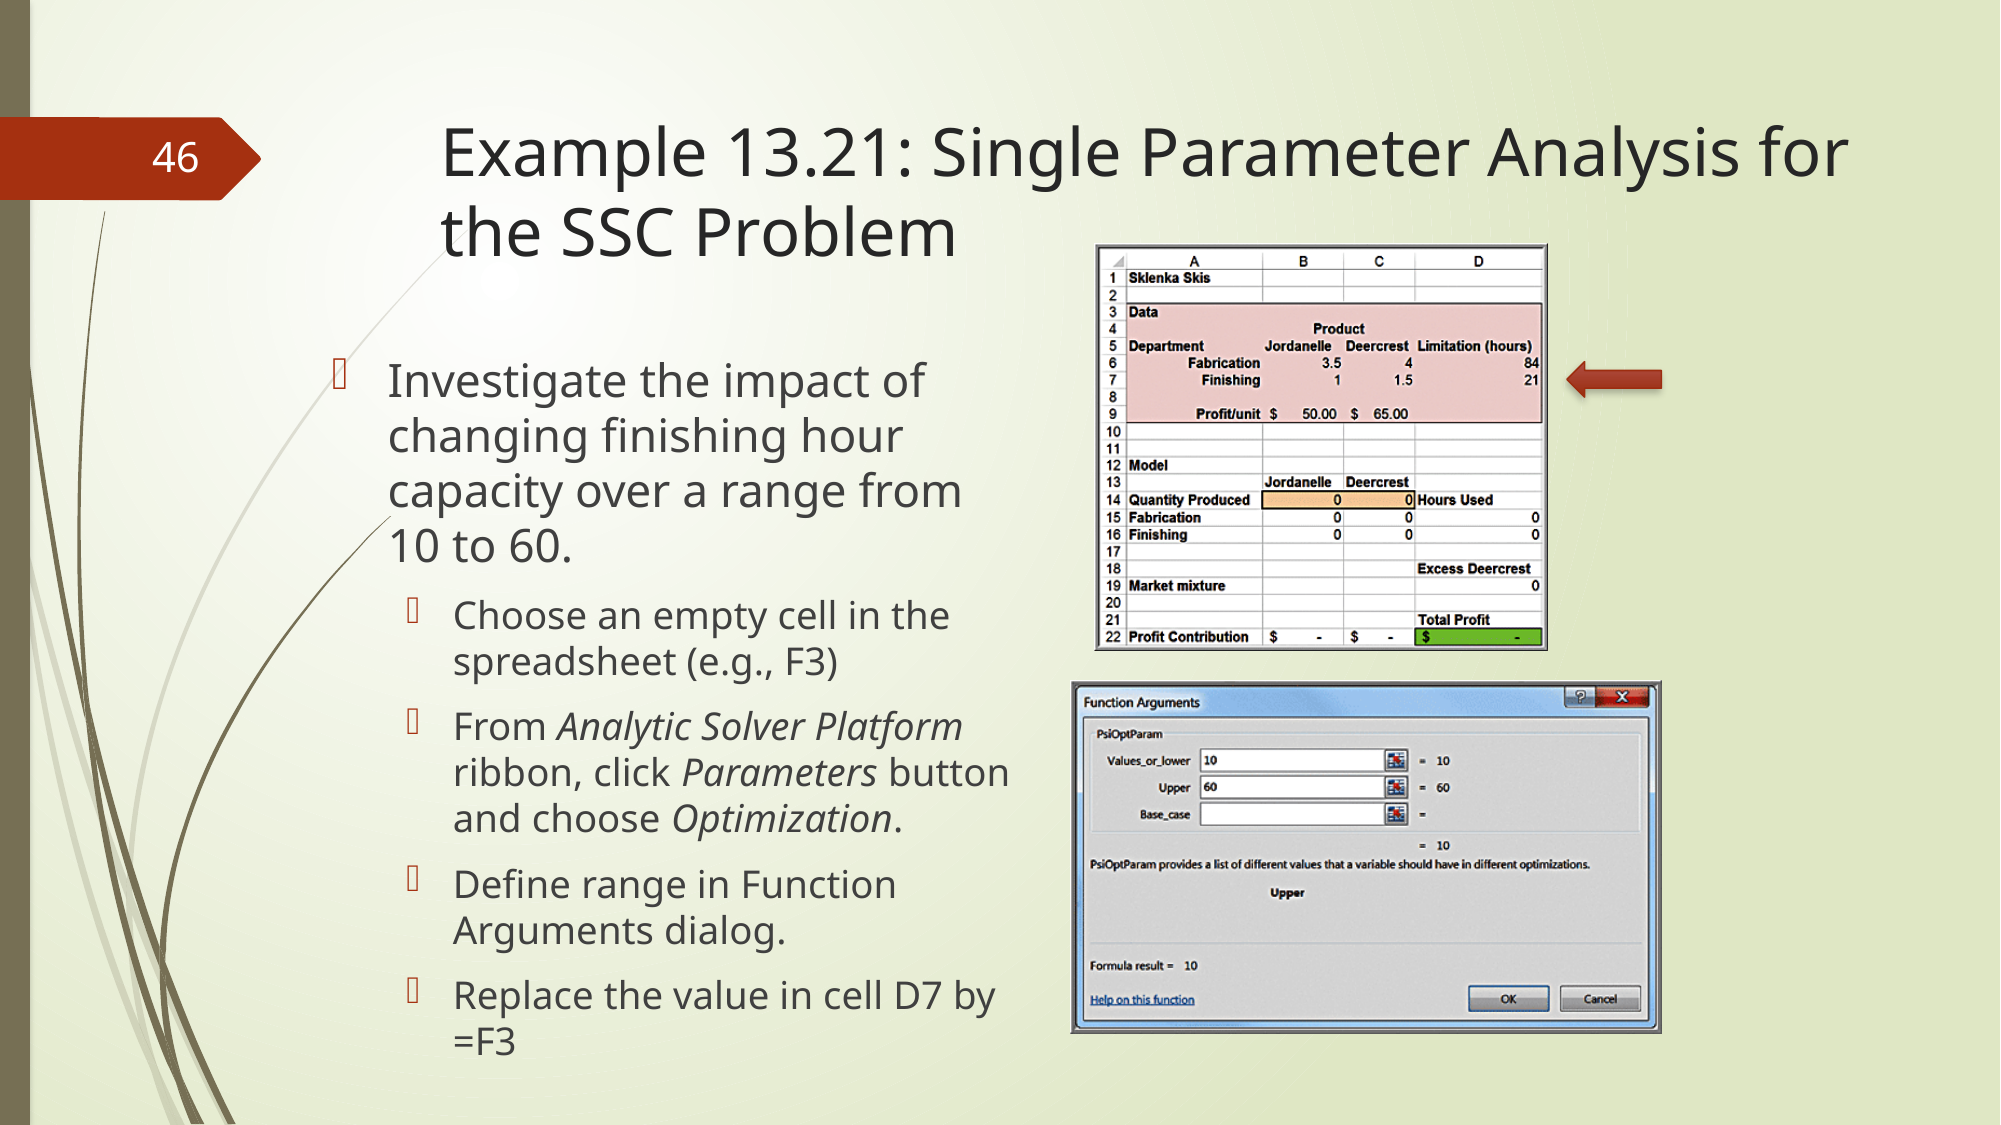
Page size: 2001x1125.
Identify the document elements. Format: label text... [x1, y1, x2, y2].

text_box [1566, 360, 1663, 398]
title Example 13.21: Single Parameter Analysis for the SSC Problem [425, 102, 1888, 313]
picture [1070, 680, 1662, 1034]
slide_number 46 [87, 129, 216, 190]
list Investigate the impact of changing finishing hour capacity over a range from 10 to 60. Choose an empty cell in the spreadsheet (e.g., F3) From Analytic Solver Platform ribbon, click Parameters button and choose Optimization. Define range in Function Arguments dialog. Replace the value in cell D7 by =F3 [316, 343, 1028, 1087]
picture [1094, 243, 1548, 651]
